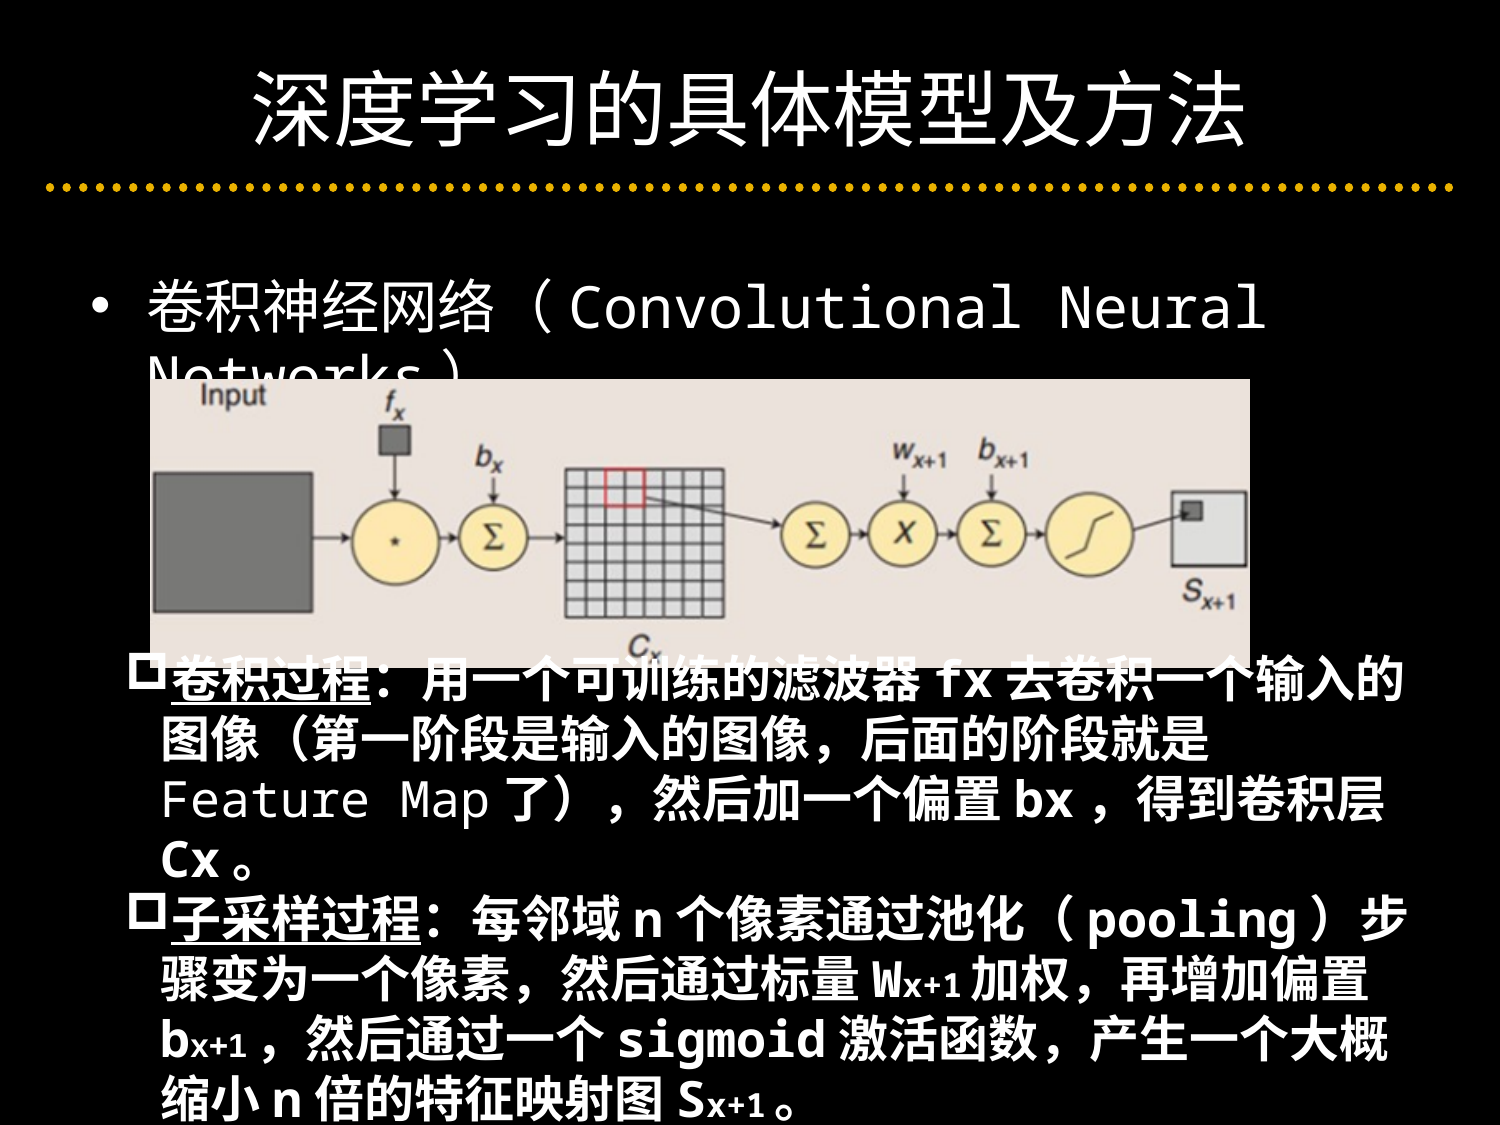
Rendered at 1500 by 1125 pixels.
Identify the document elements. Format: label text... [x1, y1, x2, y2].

title 深度学习的具体模型及方法 [74, 13, 1426, 186]
text_box 卷积过程：用一个可训练的滤波器fx去卷积一个输入的图像（第一阶段是输入的图像，后面的阶段就是Feature Map了），然后加一个偏置bx，得到卷积层Cx。 子采样过程：每邻域n个像素通过池化（pooling）步骤变为一个像素，然后通过标量Wx+1加权，再增加偏置bx+1，然后通过一个sigmoid激活函数，产生一个大概缩小n倍的特征映射图Sx+1。 [125, 647, 1425, 1125]
picture [149, 379, 1251, 669]
list 卷积神经网络（Convolutional Neural Networks） [74, 262, 1500, 1006]
title 深度学习的具体模型及方法 [74, 196, 1426, 202]
